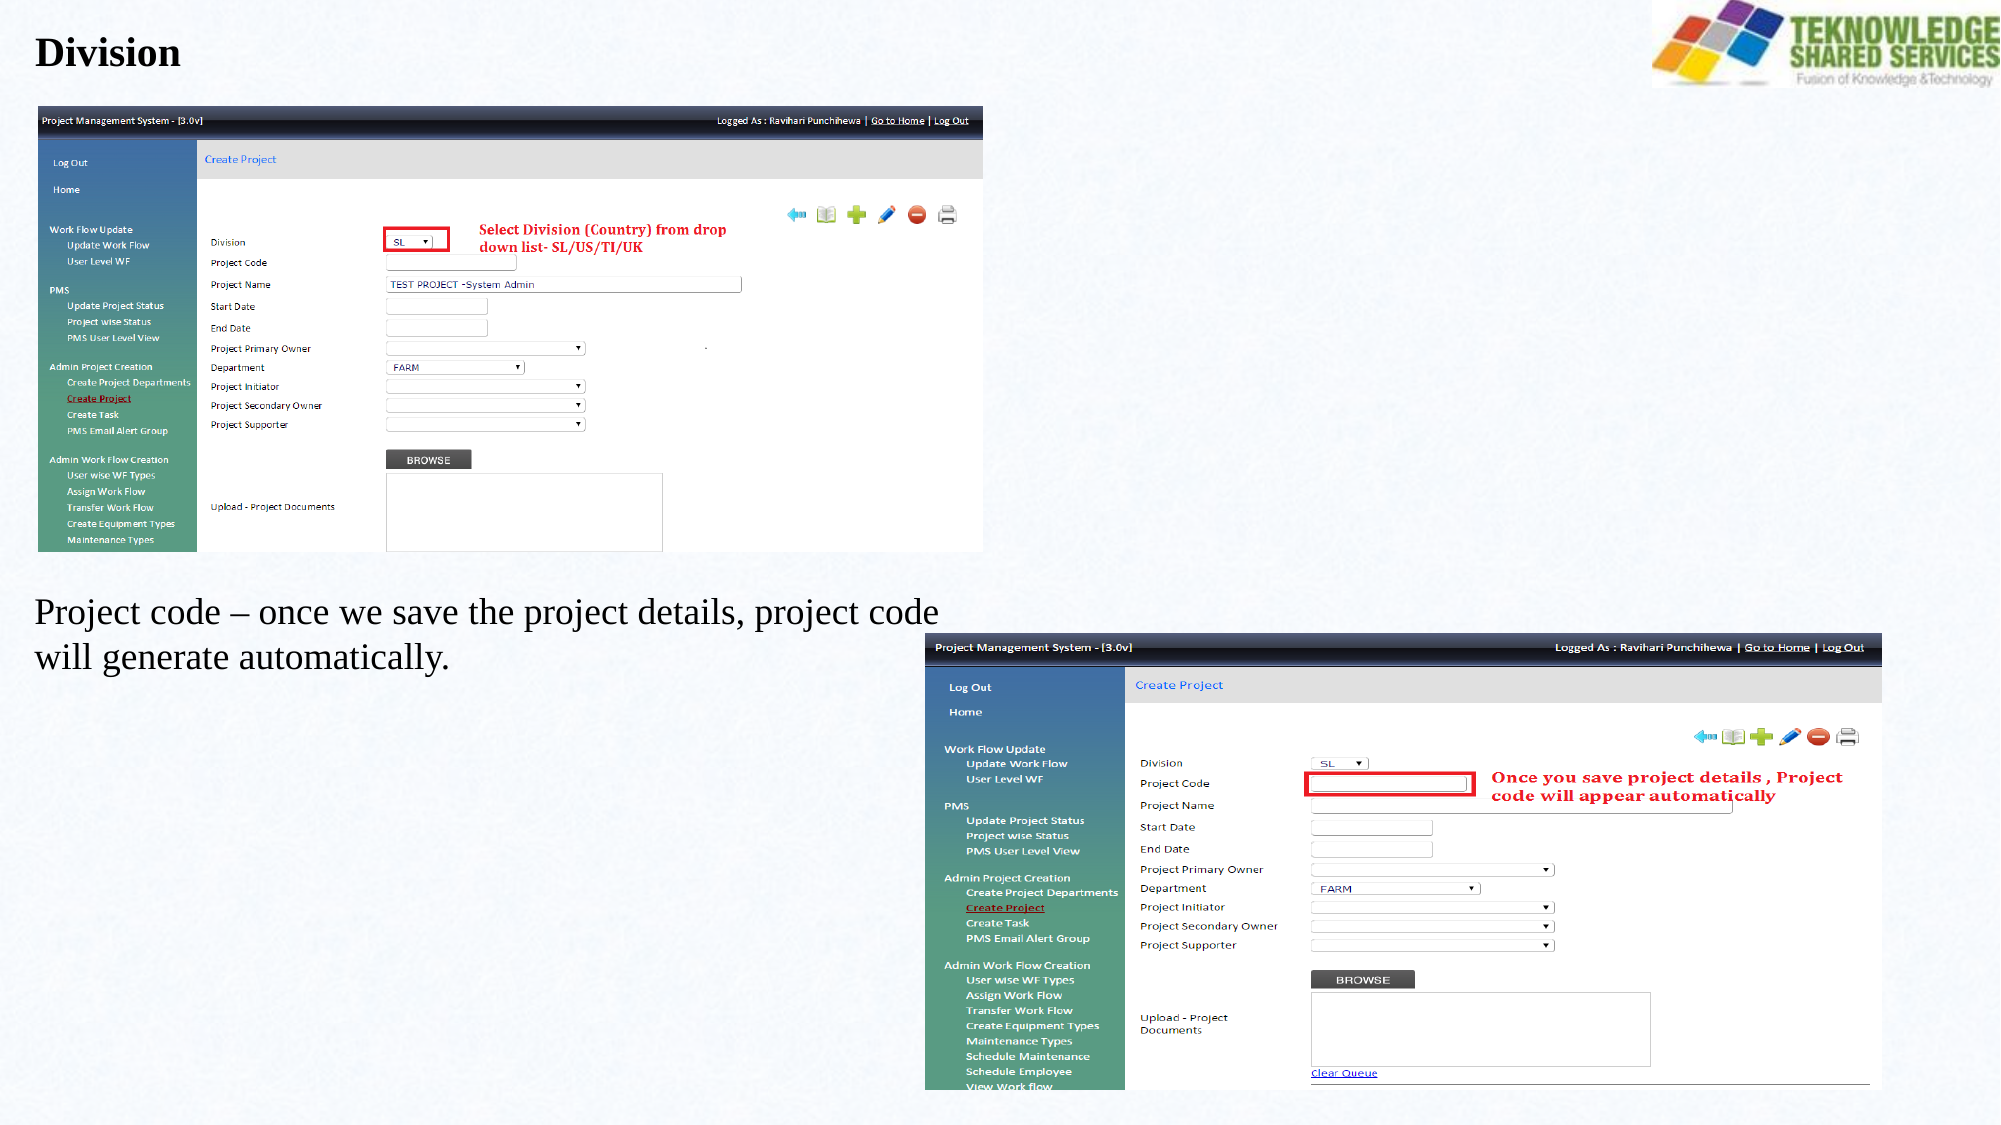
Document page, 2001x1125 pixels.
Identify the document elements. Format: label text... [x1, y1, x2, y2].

picture [0, 0, 2000, 1125]
text_box Project code – once we save the project details, project code will generate automatically. [19, 580, 1020, 685]
text_box Division [20, 17, 197, 83]
